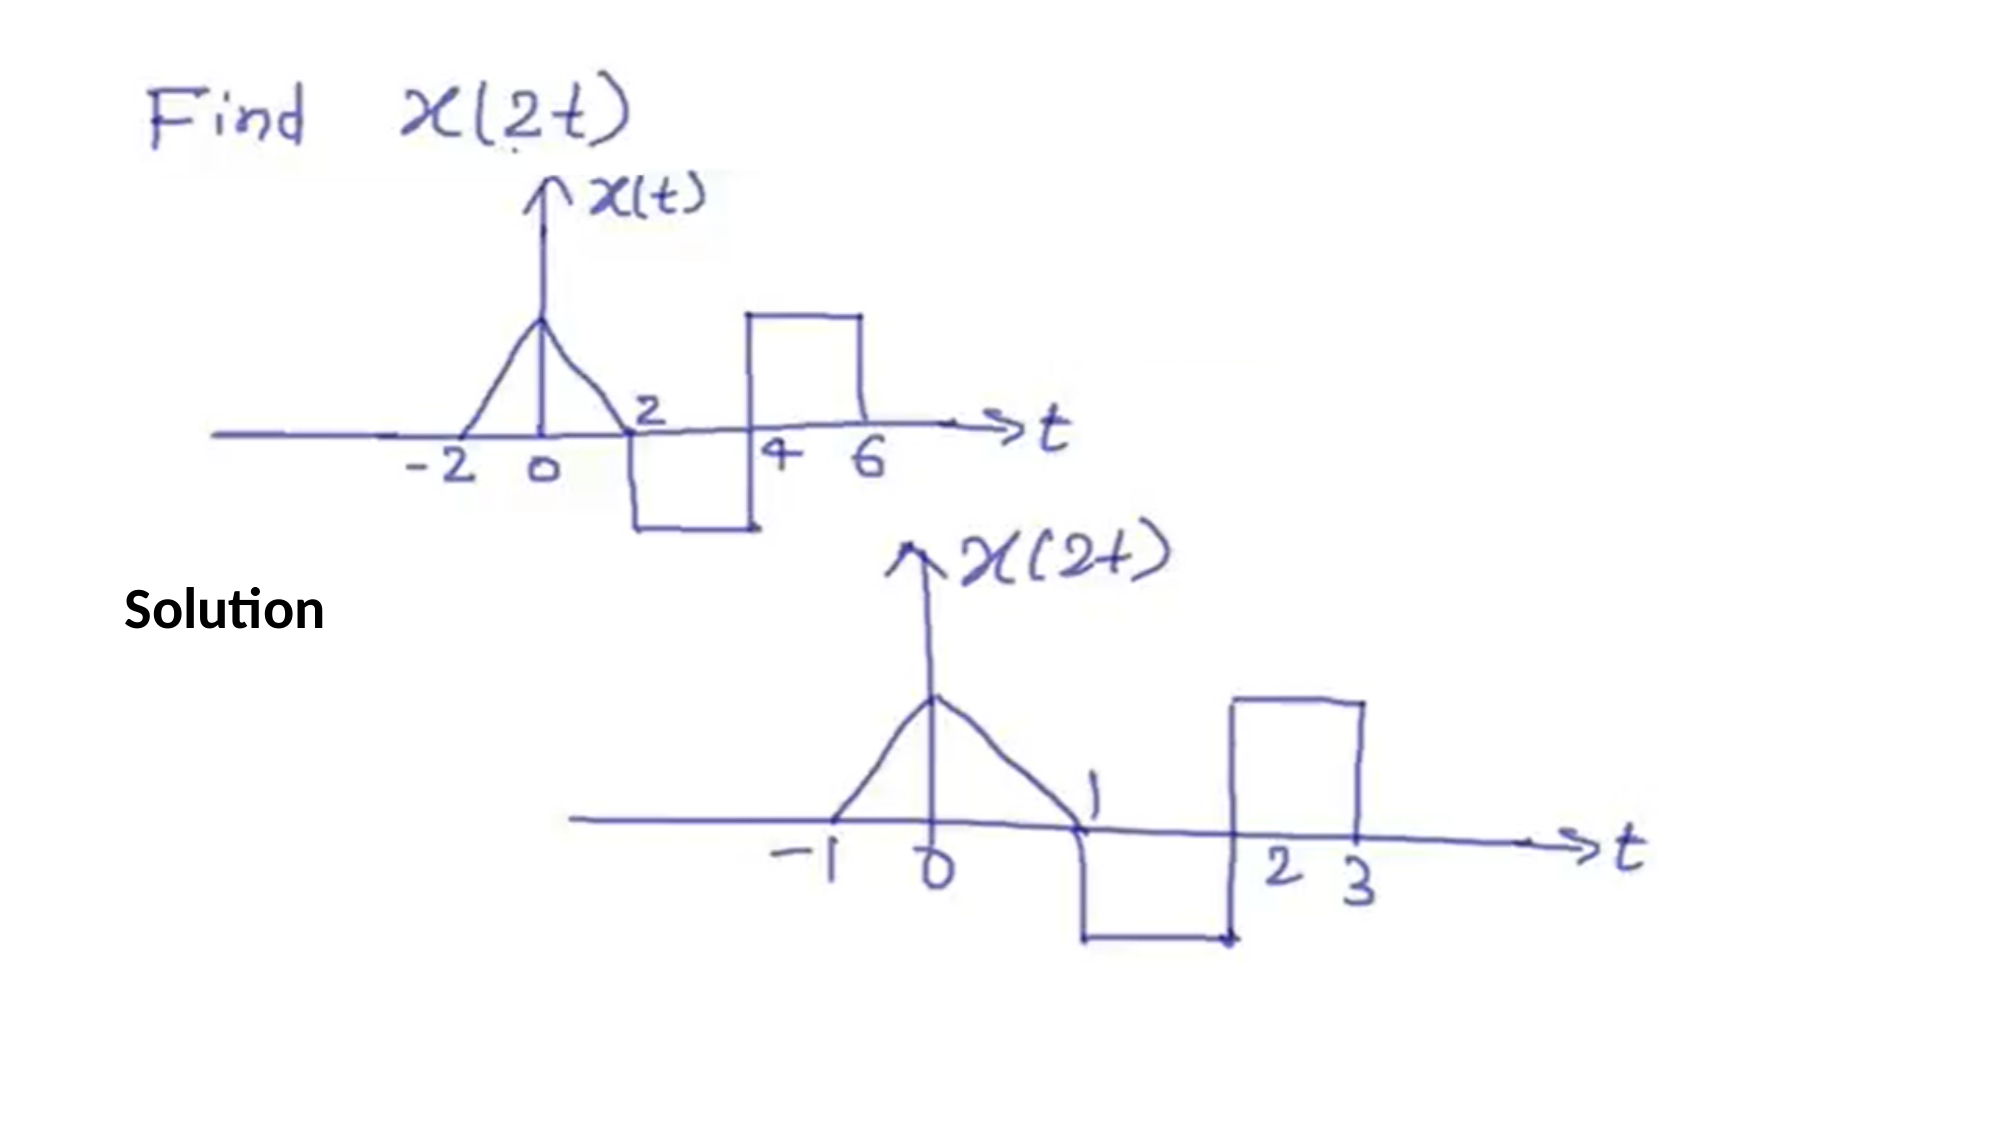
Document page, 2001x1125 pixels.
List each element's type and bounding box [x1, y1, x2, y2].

picture [93, 33, 1699, 967]
